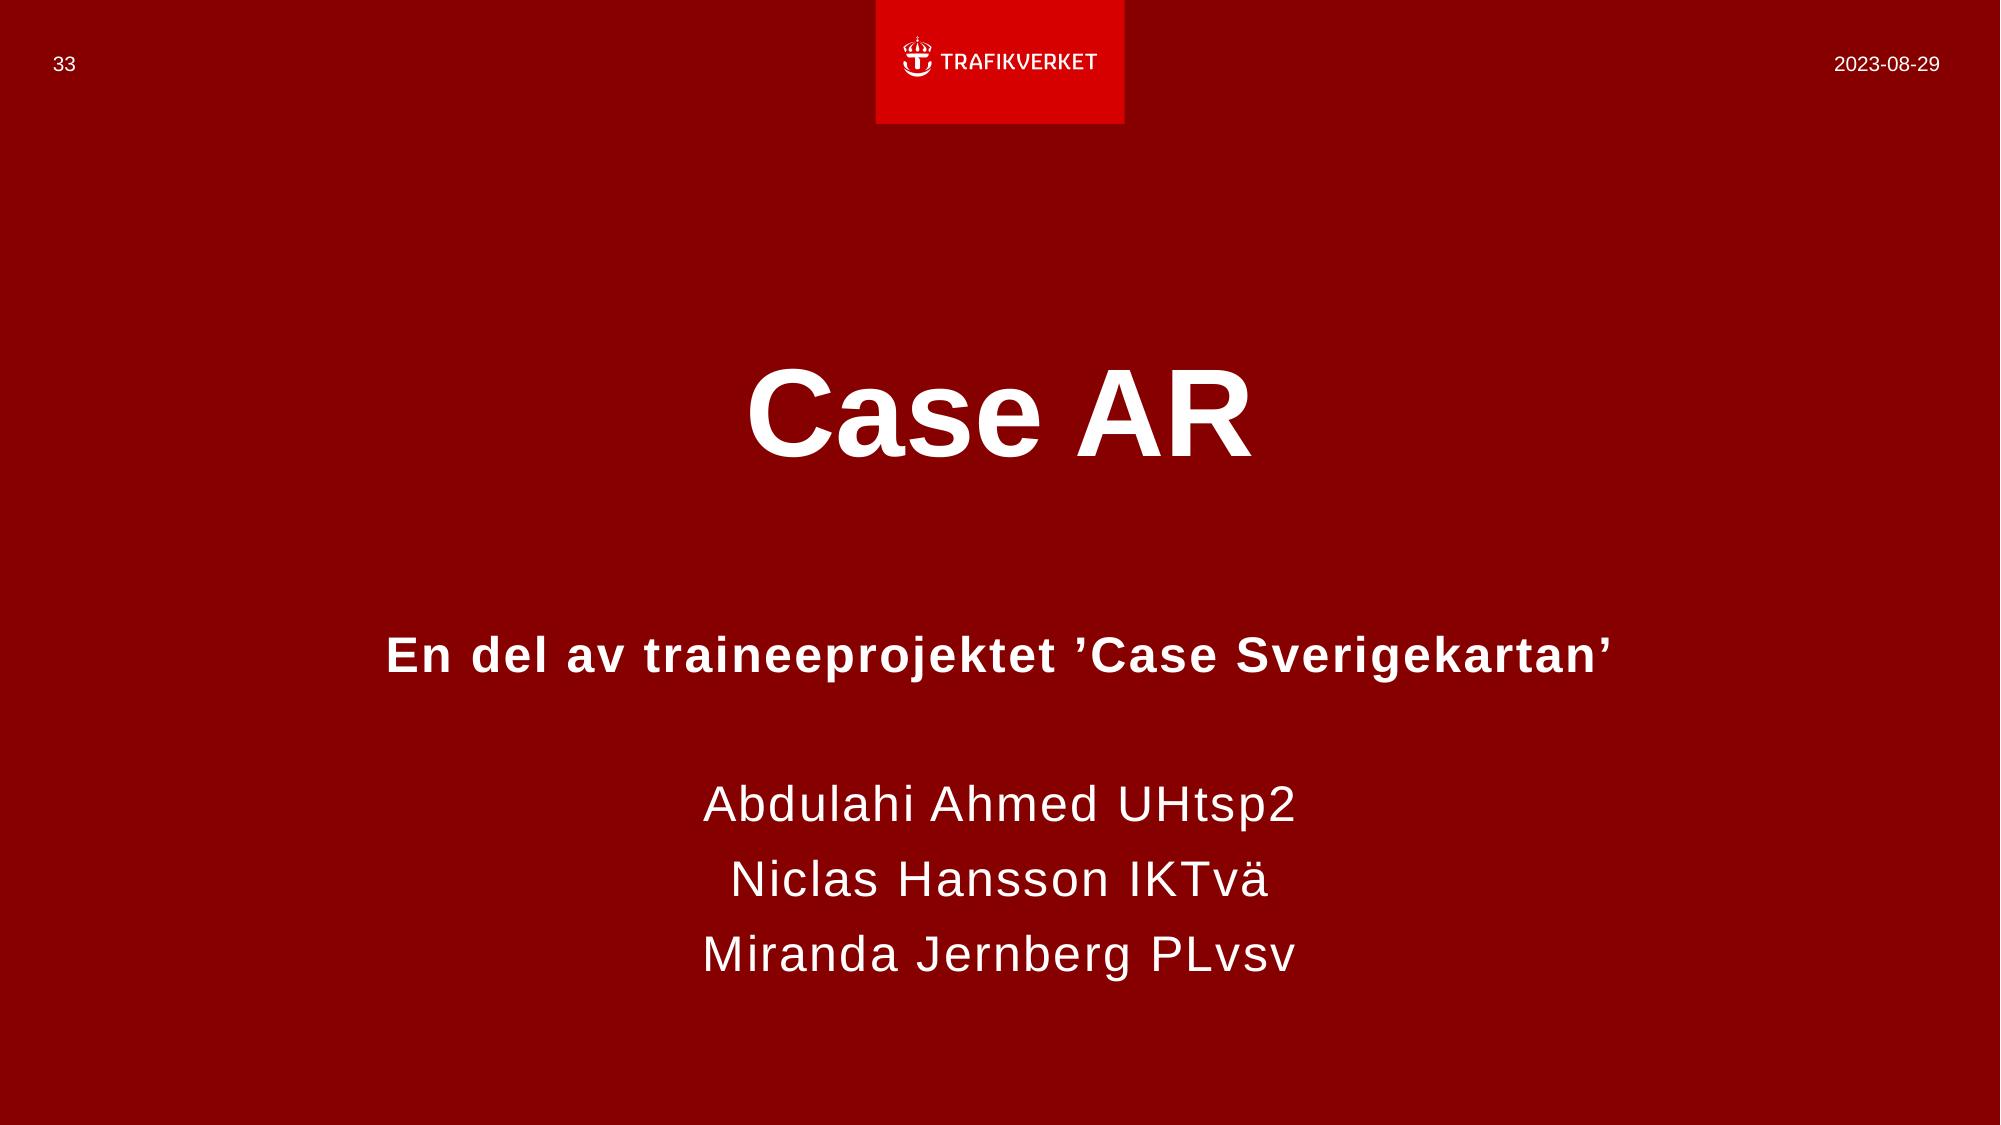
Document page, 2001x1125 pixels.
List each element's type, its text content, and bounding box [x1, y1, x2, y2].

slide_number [1665, 33, 1956, 93]
picture [875, 0, 1125, 124]
title Case AR [114, 327, 1886, 505]
slide_number 33 [0, 33, 129, 93]
text_box En del av traineeprojektet ’Case Sverigekartan’ Abdulahi Ahmed UHtsp2 Niclas Hansson IKTvä Miranda Jernberg PLvsv [114, 621, 1886, 917]
